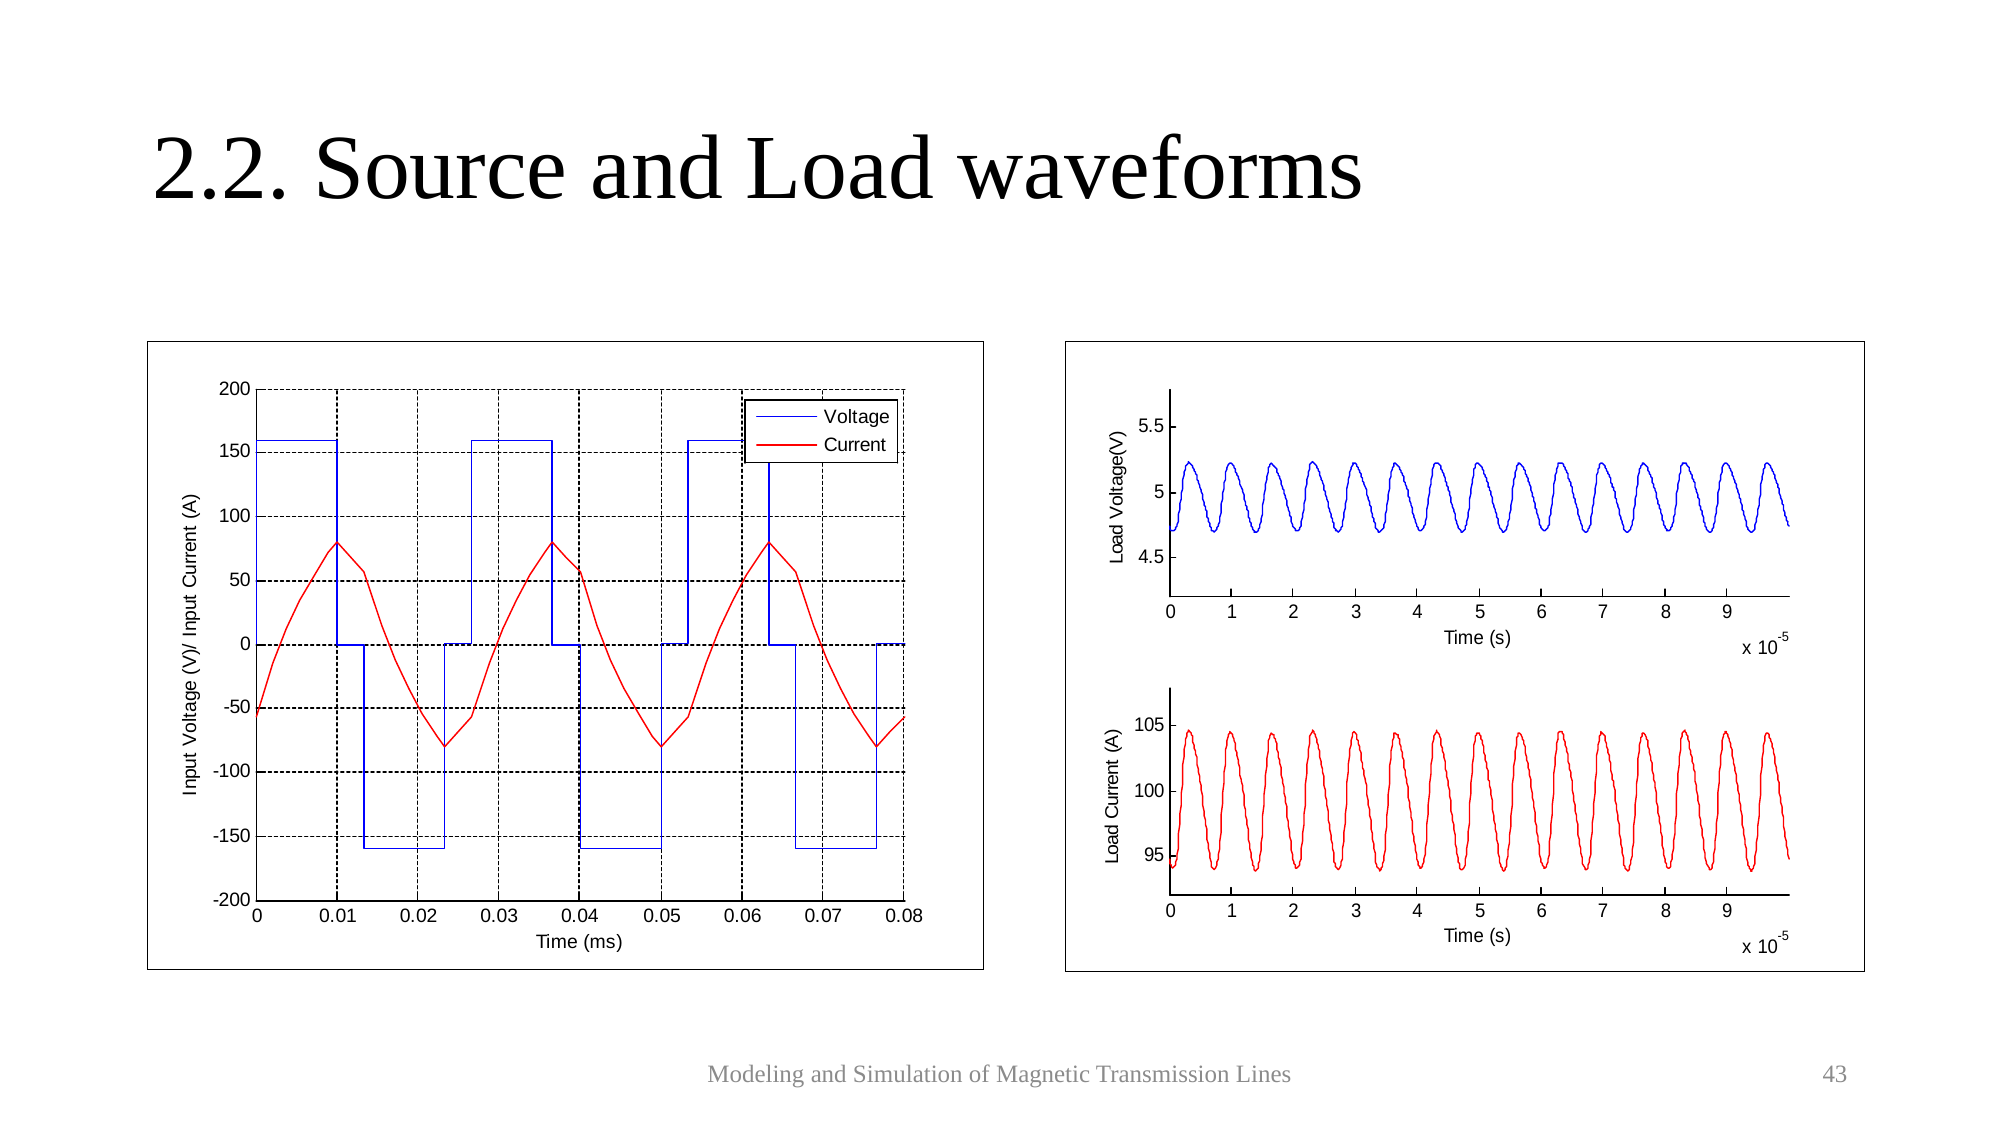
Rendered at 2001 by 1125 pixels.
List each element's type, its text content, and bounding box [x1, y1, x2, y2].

title 2.2. Source and Load waveforms [137, 59, 1863, 278]
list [147, 341, 985, 970]
picture [1065, 341, 1865, 972]
footer Modeling and Simulation of Magnetic Transmission Lines [662, 1042, 1338, 1103]
slide_number 43 [1412, 1042, 1863, 1103]
